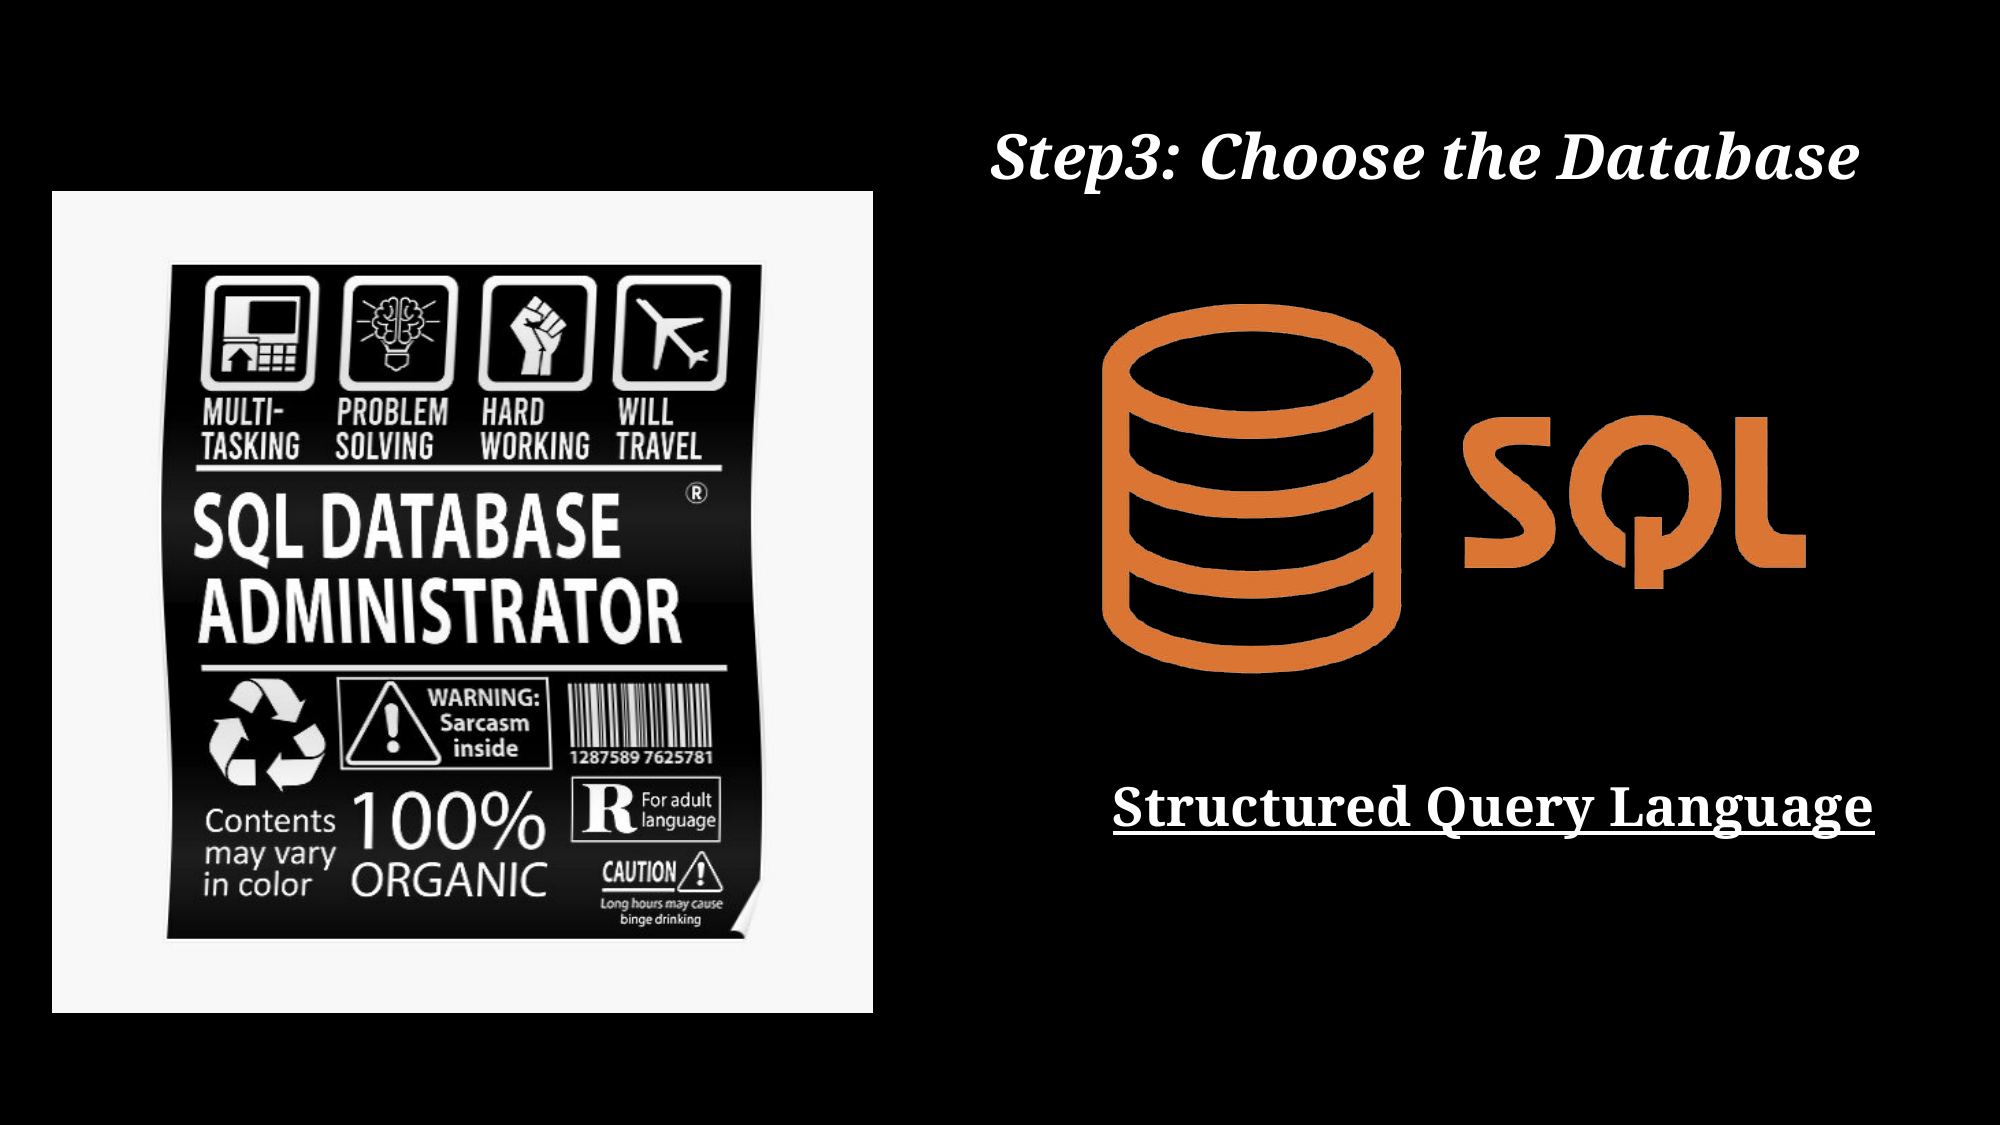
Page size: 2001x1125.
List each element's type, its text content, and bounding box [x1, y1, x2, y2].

picture [1051, 304, 1856, 680]
picture [52, 191, 873, 1013]
title Step3: Choose the Database [563, 50, 2000, 268]
text_box Structured Query Language [1097, 764, 1890, 845]
